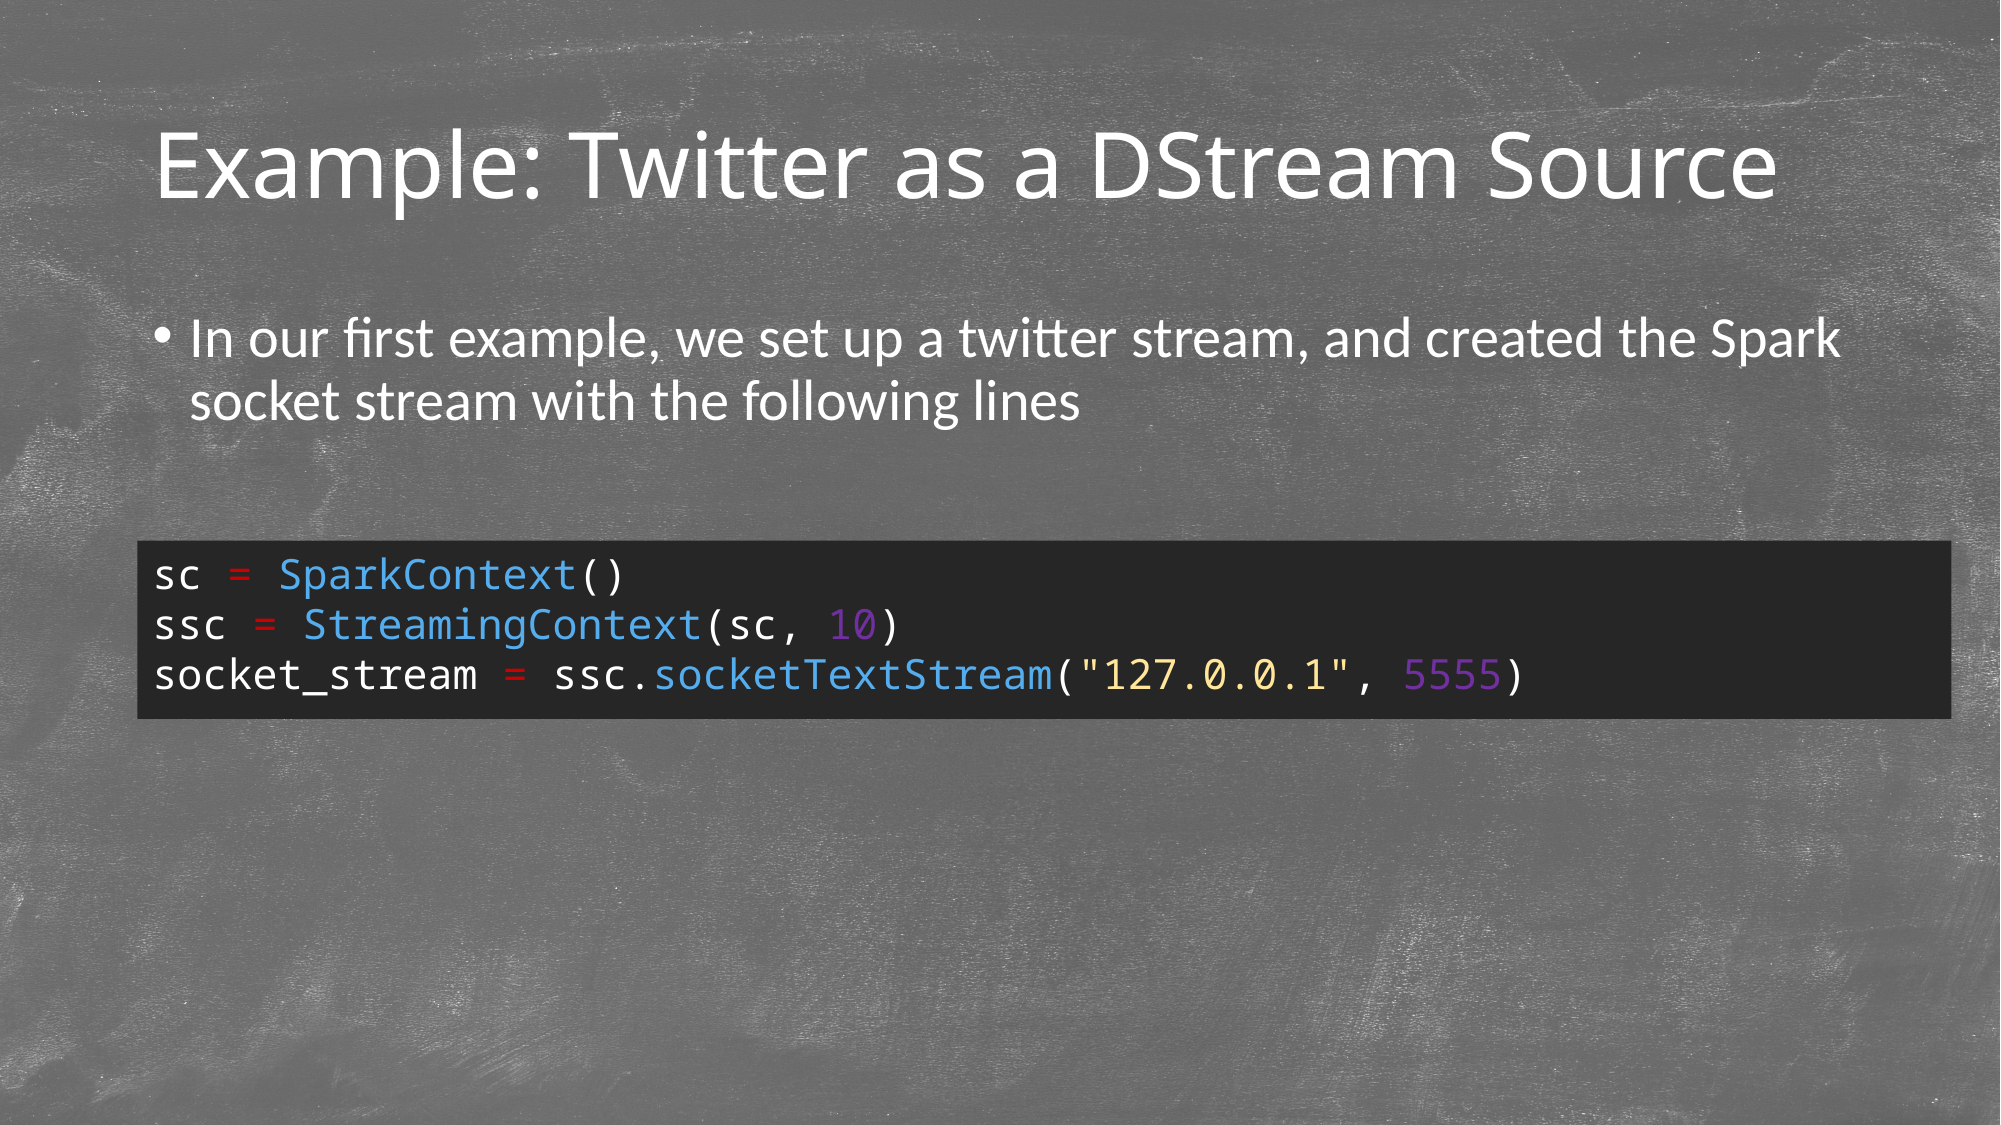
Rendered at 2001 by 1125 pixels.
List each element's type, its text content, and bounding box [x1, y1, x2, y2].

text_box sc = SparkContext() ssc = StreamingContext(sc, 10) socket_stream = ssc.socketTextStream("127.0.0.1", 5555) [137, 540, 1952, 719]
list In our first example, we set up a twitter stream, and created the Spark socket stream with the following lines [137, 719, 1863, 1014]
title Example: Twitter as a DStream Source [137, 59, 1863, 278]
list In our first example, we set up a twitter stream, and created the Spark socket stream with the following lines [137, 299, 1863, 540]
